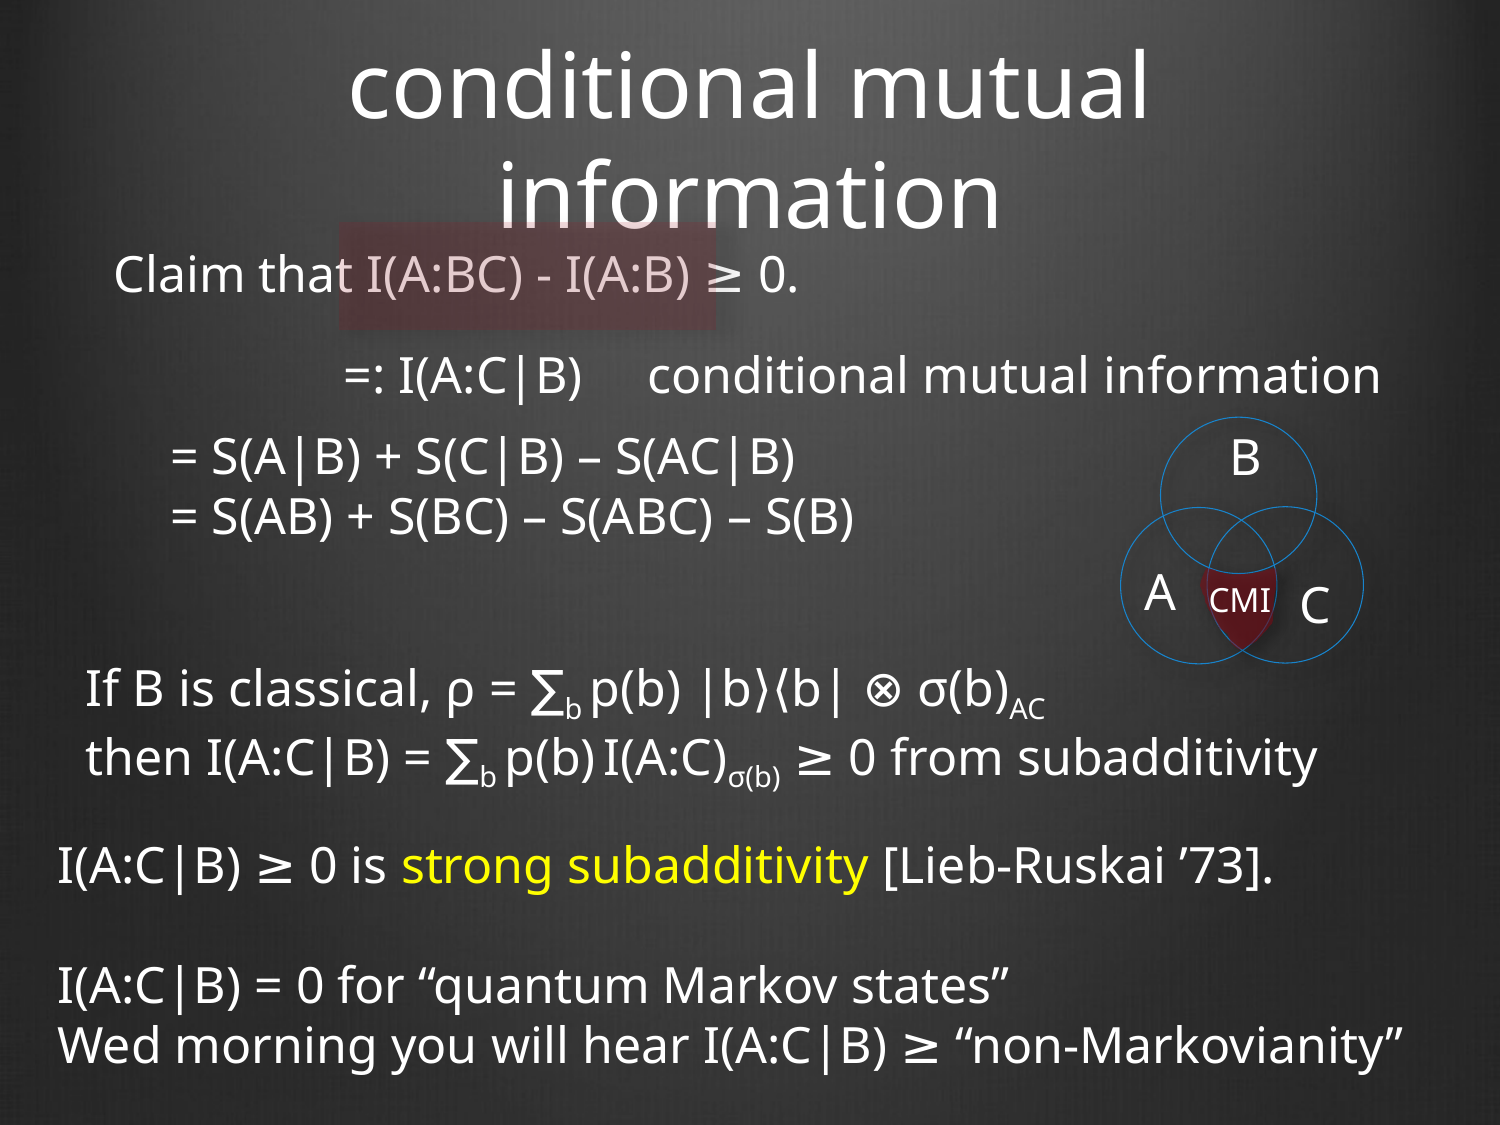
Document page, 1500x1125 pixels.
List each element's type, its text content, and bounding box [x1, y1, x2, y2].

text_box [1120, 417, 1364, 664]
text_box If B is classical, ρ = ∑b p(b) |b⟩⟨b| ⊗ σ(b)AC then I(A:C|B) = ∑b p(b) I(A:C)σ(b) ≥ 0 from subadditivity [71, 649, 1334, 801]
text_box I(A:C|B) ≥ 0 is strong subadditivity [Lieb-Ruskai ’73]. I(A:C|B) = 0 for “quantum Markov states” Wed morning you will hear I(A:C|B) ≥ “non-Markovianity” [42, 825, 1420, 1081]
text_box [339, 222, 1388, 412]
title conditional mutual information [112, 19, 1388, 235]
text_box = S(A|B) + S(C|B) – S(AC|B) = S(AB) + S(BC) – S(ABC) – S(B) [155, 417, 871, 552]
text_box Claim that I(A:BC) - I(A:B) ≥ 0. [98, 235, 335, 311]
